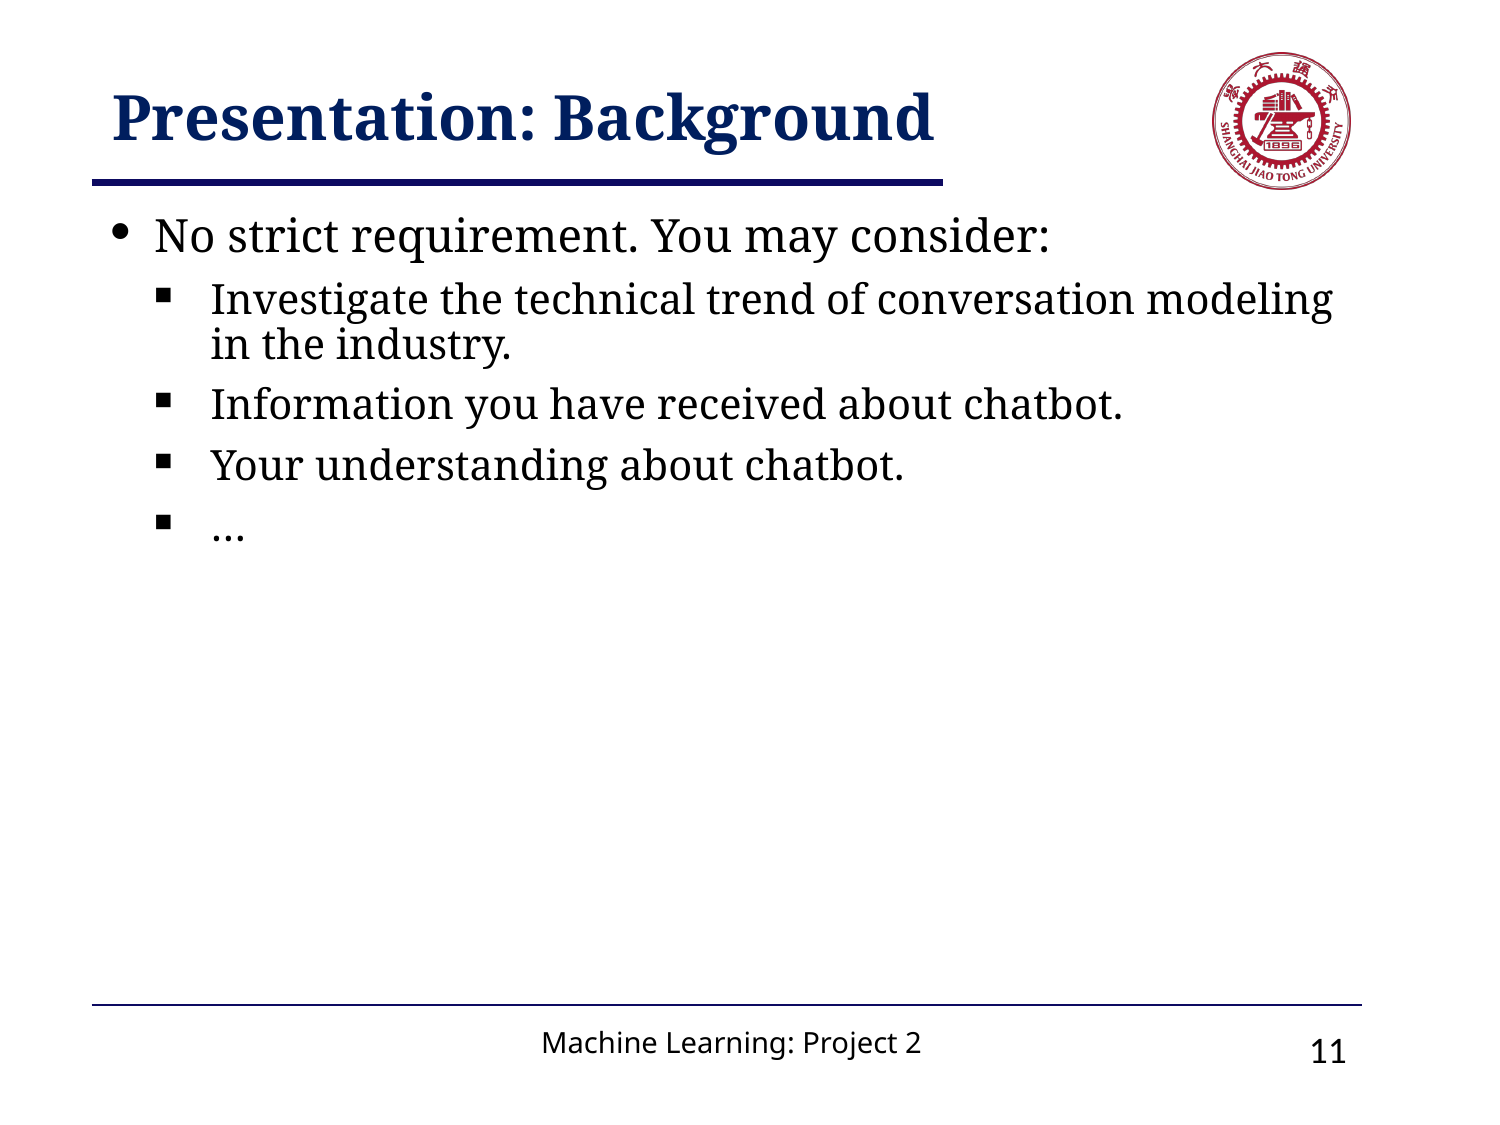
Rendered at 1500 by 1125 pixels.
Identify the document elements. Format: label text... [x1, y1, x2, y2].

list No strict requirement. You may consider: Investigate the technical trend of conversation modeling in the industry. Information you have received about chatbot. Your understanding about chatbot. … [95, 205, 1366, 1003]
picture [1212, 52, 1351, 79]
picture [1212, 183, 1351, 190]
title Presentation: Background [97, 79, 1368, 183]
slide_number 10 [1024, 1018, 1362, 1072]
